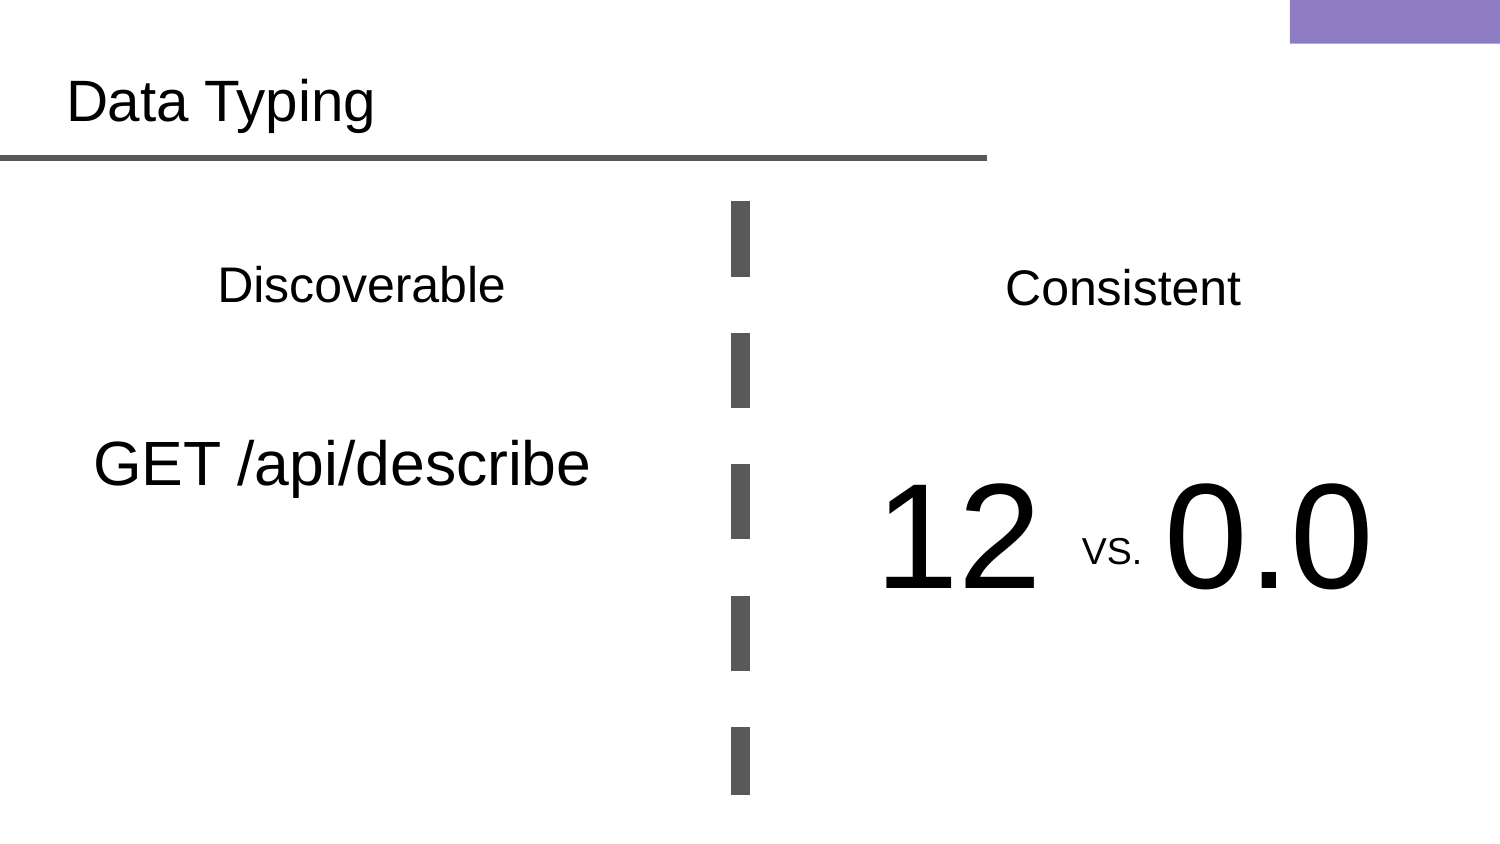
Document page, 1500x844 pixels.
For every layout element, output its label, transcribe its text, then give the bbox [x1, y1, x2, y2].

text_box [1289, 0, 1500, 44]
text_box VS. [1066, 511, 1161, 566]
title Data Typing [51, 48, 1449, 142]
text_box Consistent [852, 238, 1394, 333]
text_box GET /api/describe [78, 407, 680, 565]
text_box 12 [834, 423, 1083, 639]
text_box Discoverable [90, 235, 632, 330]
text_box 0.0 [1149, 423, 1404, 639]
